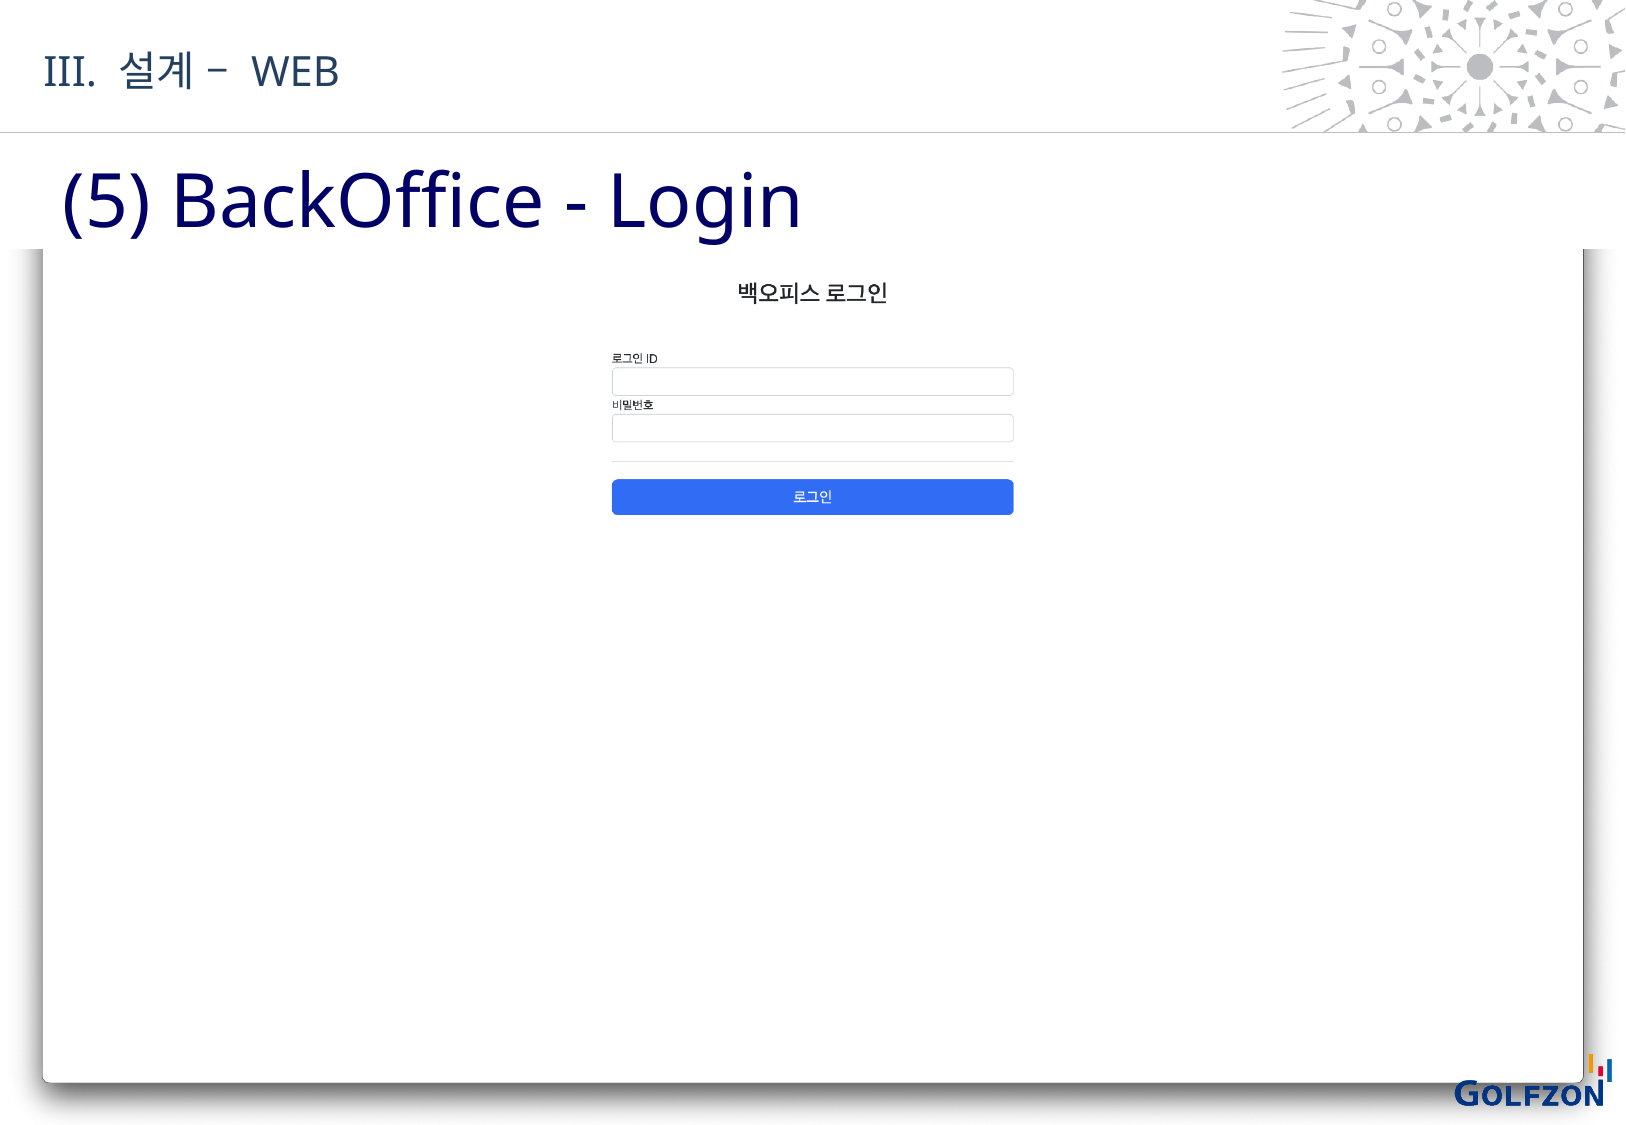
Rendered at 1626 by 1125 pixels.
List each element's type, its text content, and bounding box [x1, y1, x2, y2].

picture [0, 249, 1625, 1125]
picture [1281, 0, 1625, 132]
text_box III. 설계 – WEB [41, 42, 863, 95]
text_box (5) BackOffice - Login [41, 149, 1075, 243]
